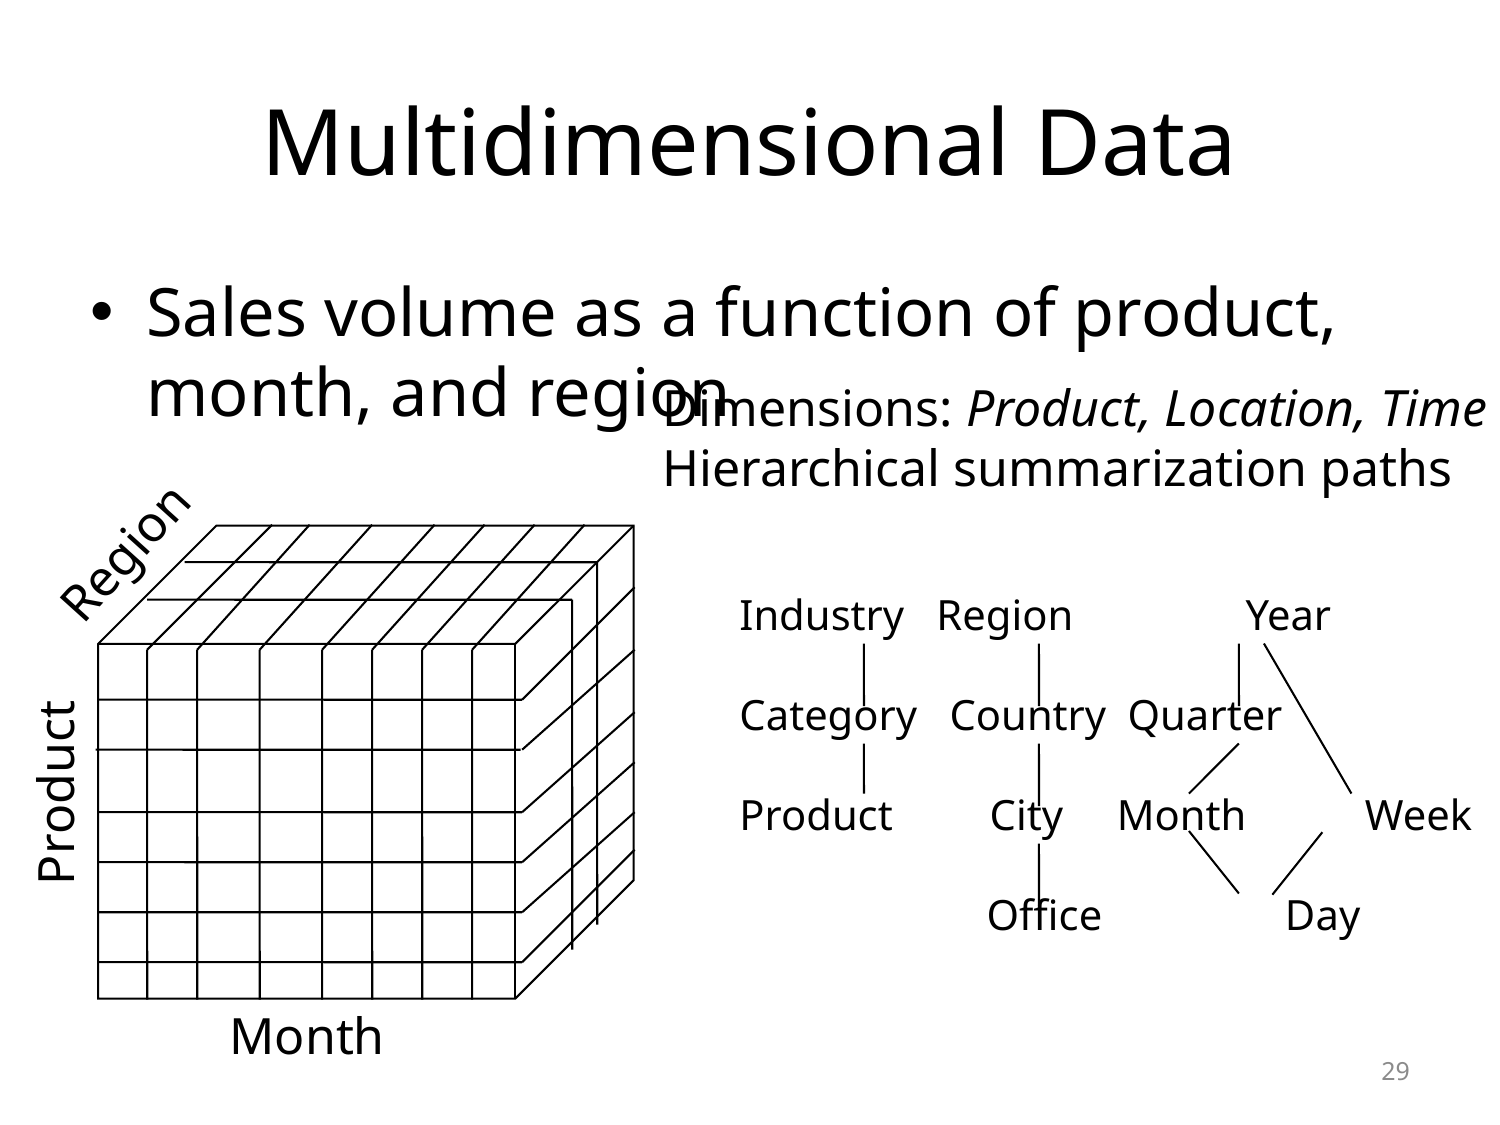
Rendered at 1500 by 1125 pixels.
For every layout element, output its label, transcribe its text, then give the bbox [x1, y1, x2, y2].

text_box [776, 580, 1436, 950]
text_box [16, 451, 635, 1074]
text_box Dimensions: Product, Location, Time Hierarchical summarization paths [647, 368, 1500, 504]
title Multidimensional Data [75, 45, 1425, 233]
slide_number 29 [1074, 1042, 1425, 1103]
list Sales volume as a function of product, month, and region [75, 262, 1425, 1005]
